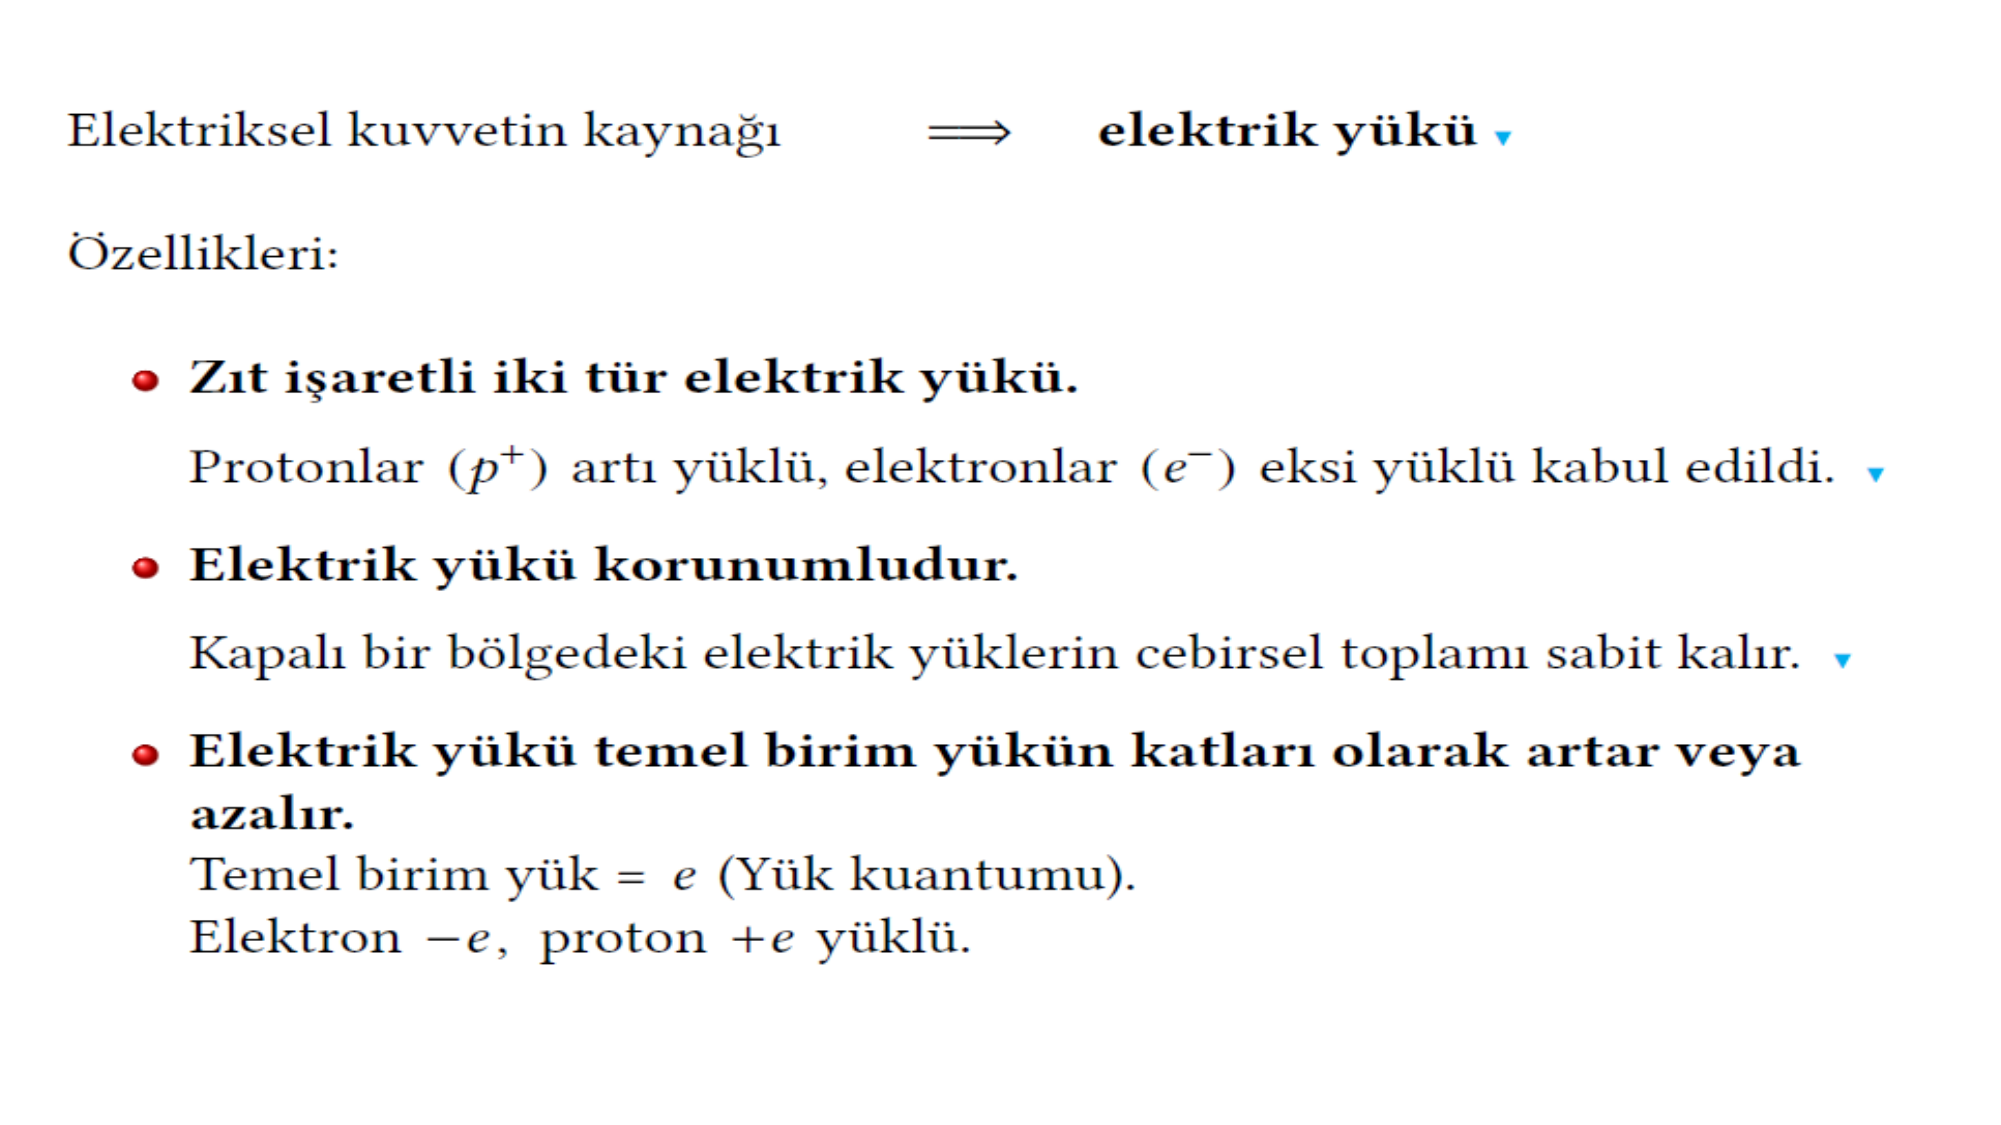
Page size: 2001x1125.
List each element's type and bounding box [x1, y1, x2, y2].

list [0, 0, 1940, 1125]
